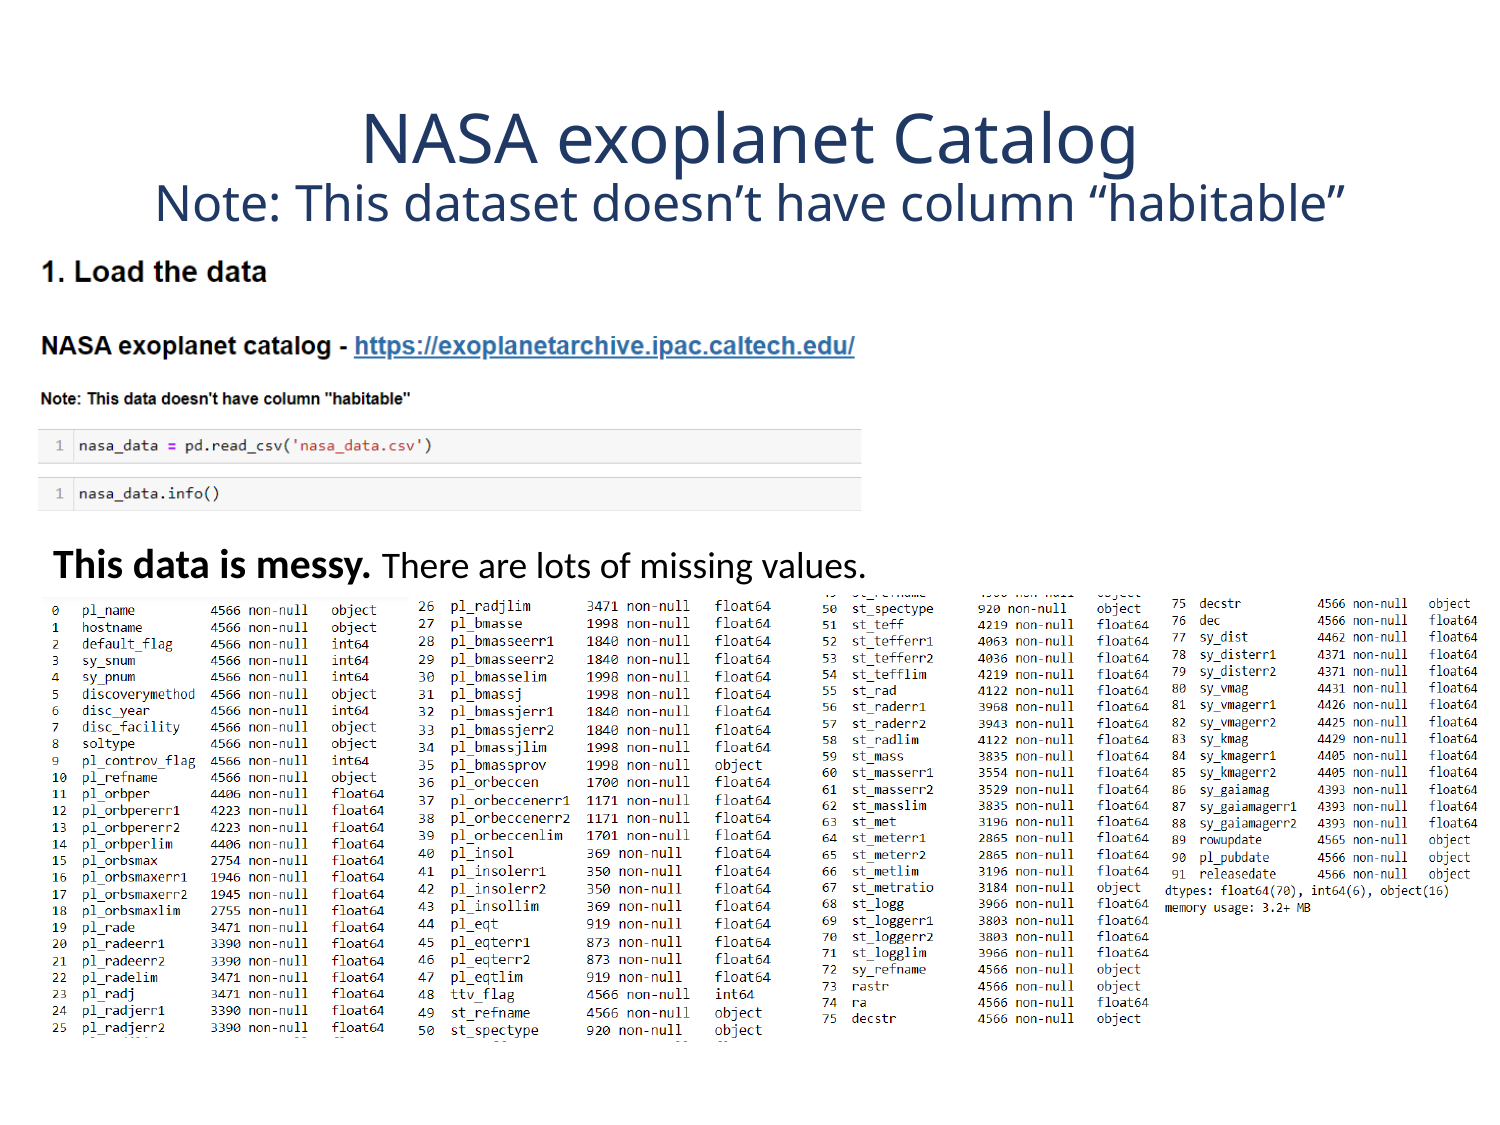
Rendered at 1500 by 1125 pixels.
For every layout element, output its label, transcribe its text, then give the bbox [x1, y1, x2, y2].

title NASA exoplanet Catalog Note: This dataset doesn’t have column “habitable” [103, 59, 1398, 278]
text_box This data is messy. There are lots of missing values. [38, 529, 1289, 595]
picture [42, 595, 1500, 1043]
picture [37, 237, 862, 511]
